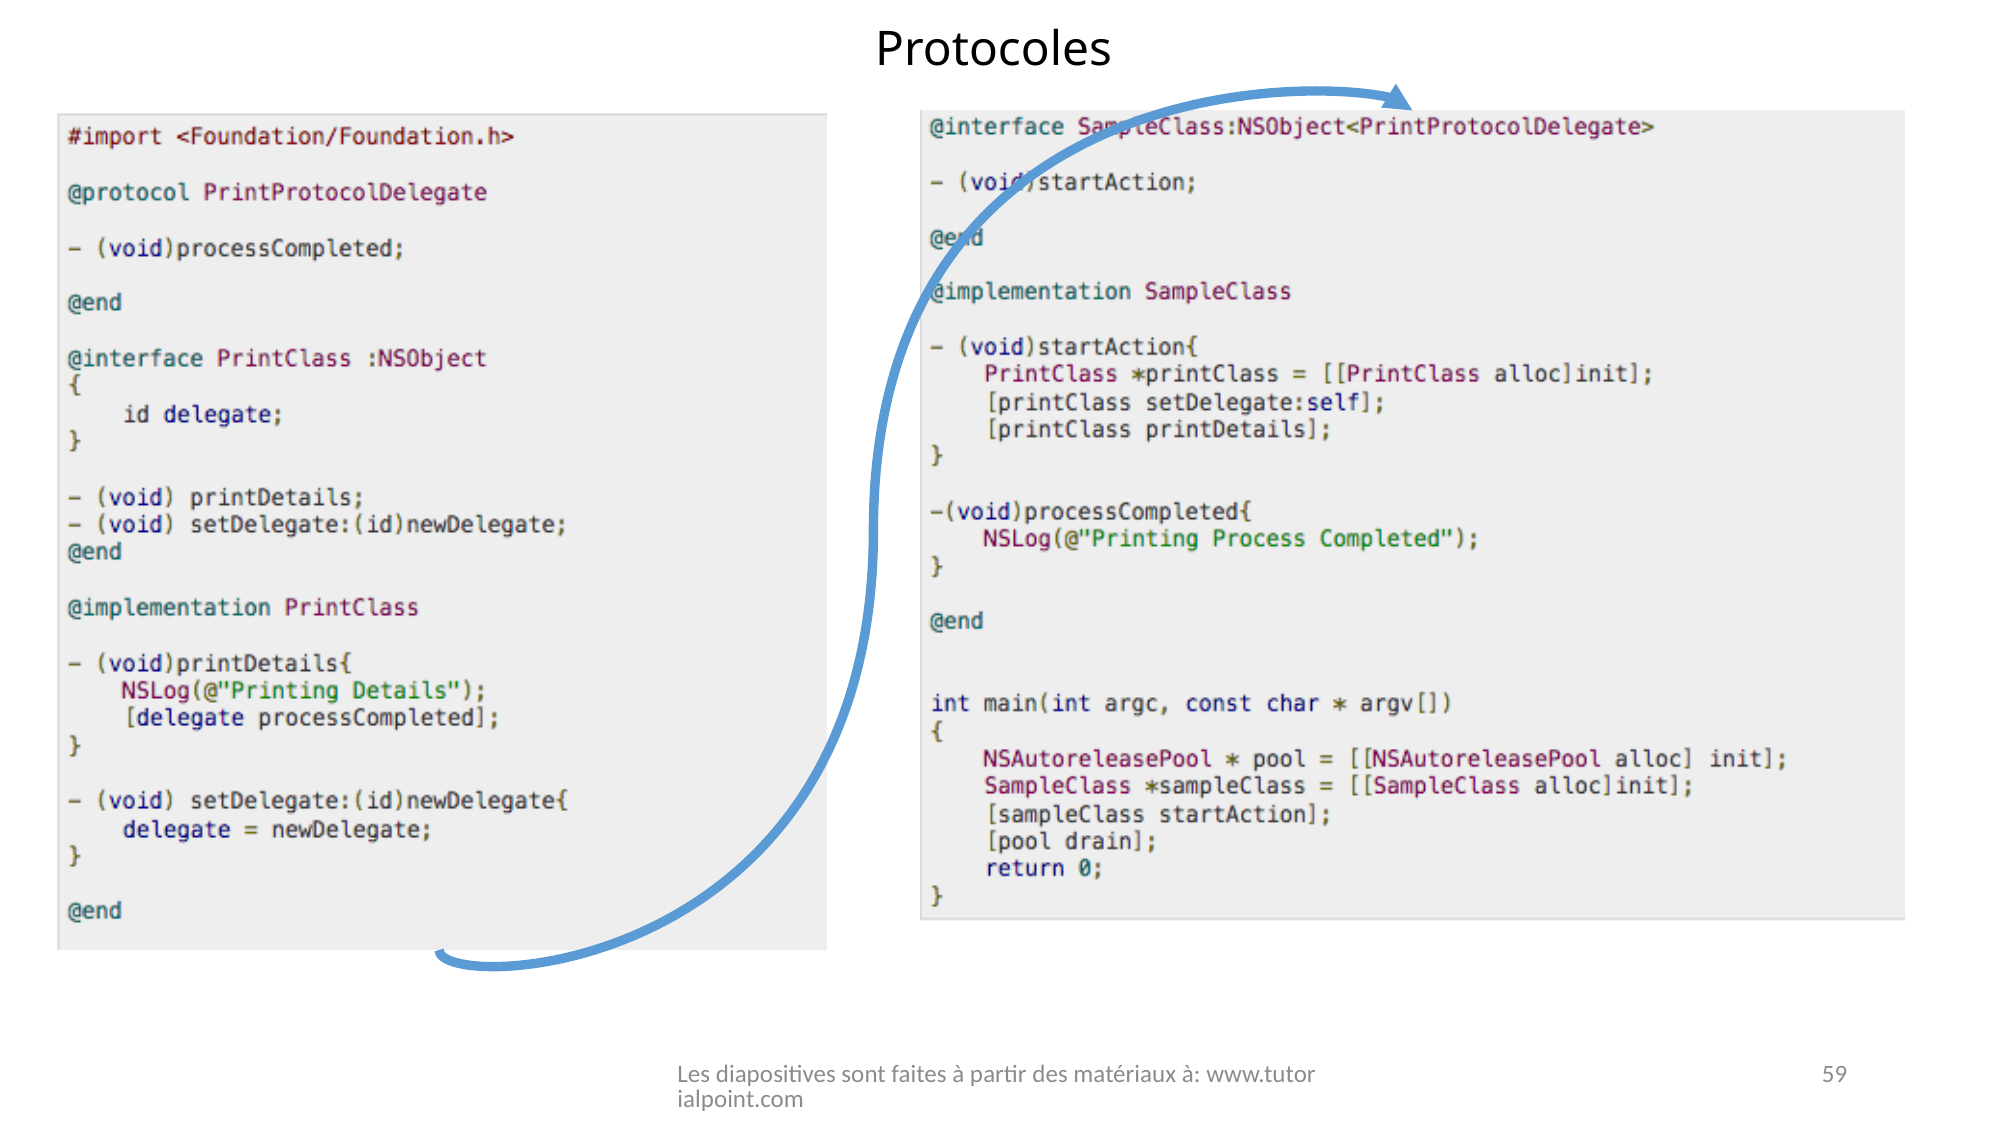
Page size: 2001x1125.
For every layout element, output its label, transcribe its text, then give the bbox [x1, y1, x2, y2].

picture [51, 110, 505, 950]
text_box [505, 43, 1346, 1017]
picture [1346, 110, 1905, 930]
footer Les diapositives sont faites à partir des matériaux à: www.tutorialpoint.com [662, 1042, 1338, 1103]
title Protocoles [137, 16, 1863, 84]
slide_number 59 [1412, 1042, 1863, 1103]
